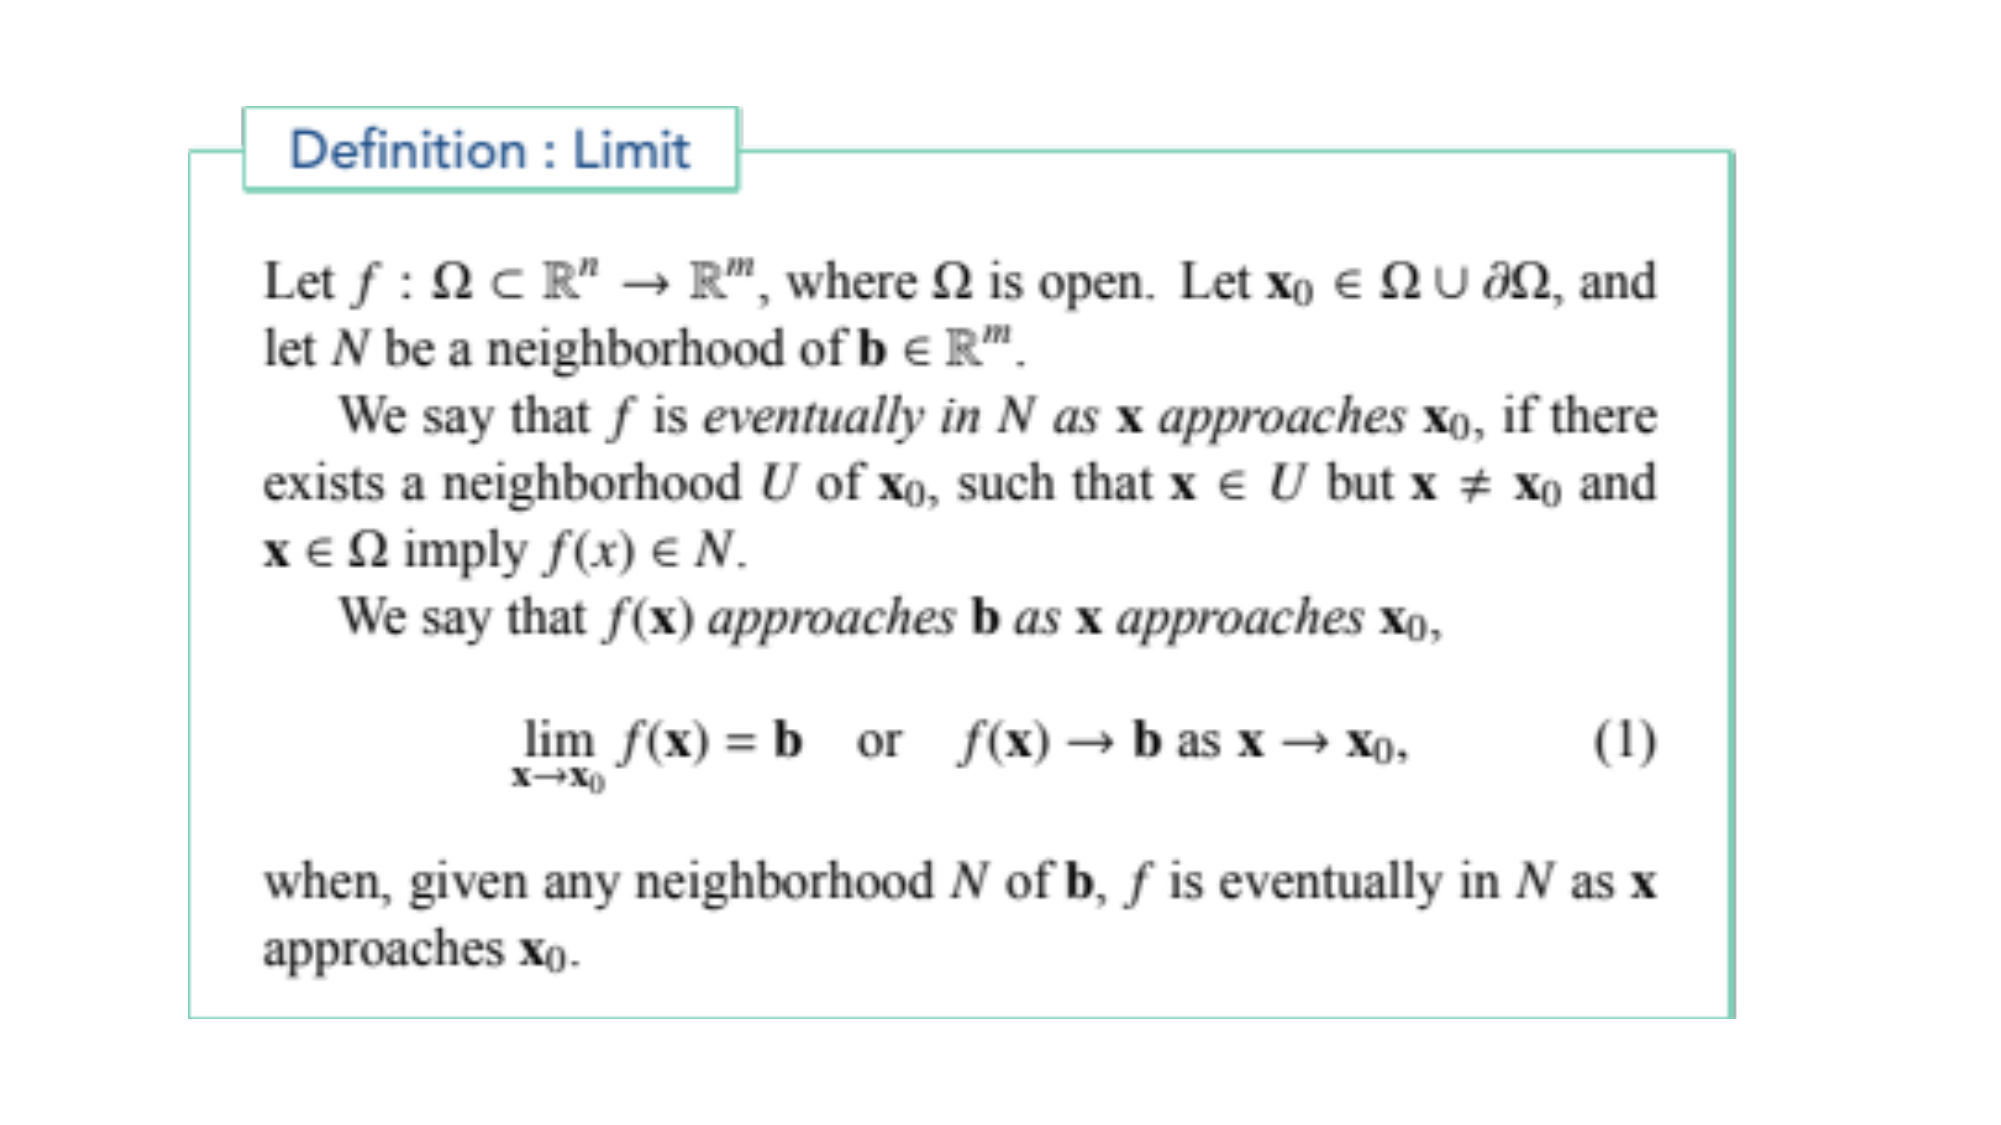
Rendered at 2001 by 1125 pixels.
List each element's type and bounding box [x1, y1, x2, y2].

picture [188, 106, 2000, 1019]
